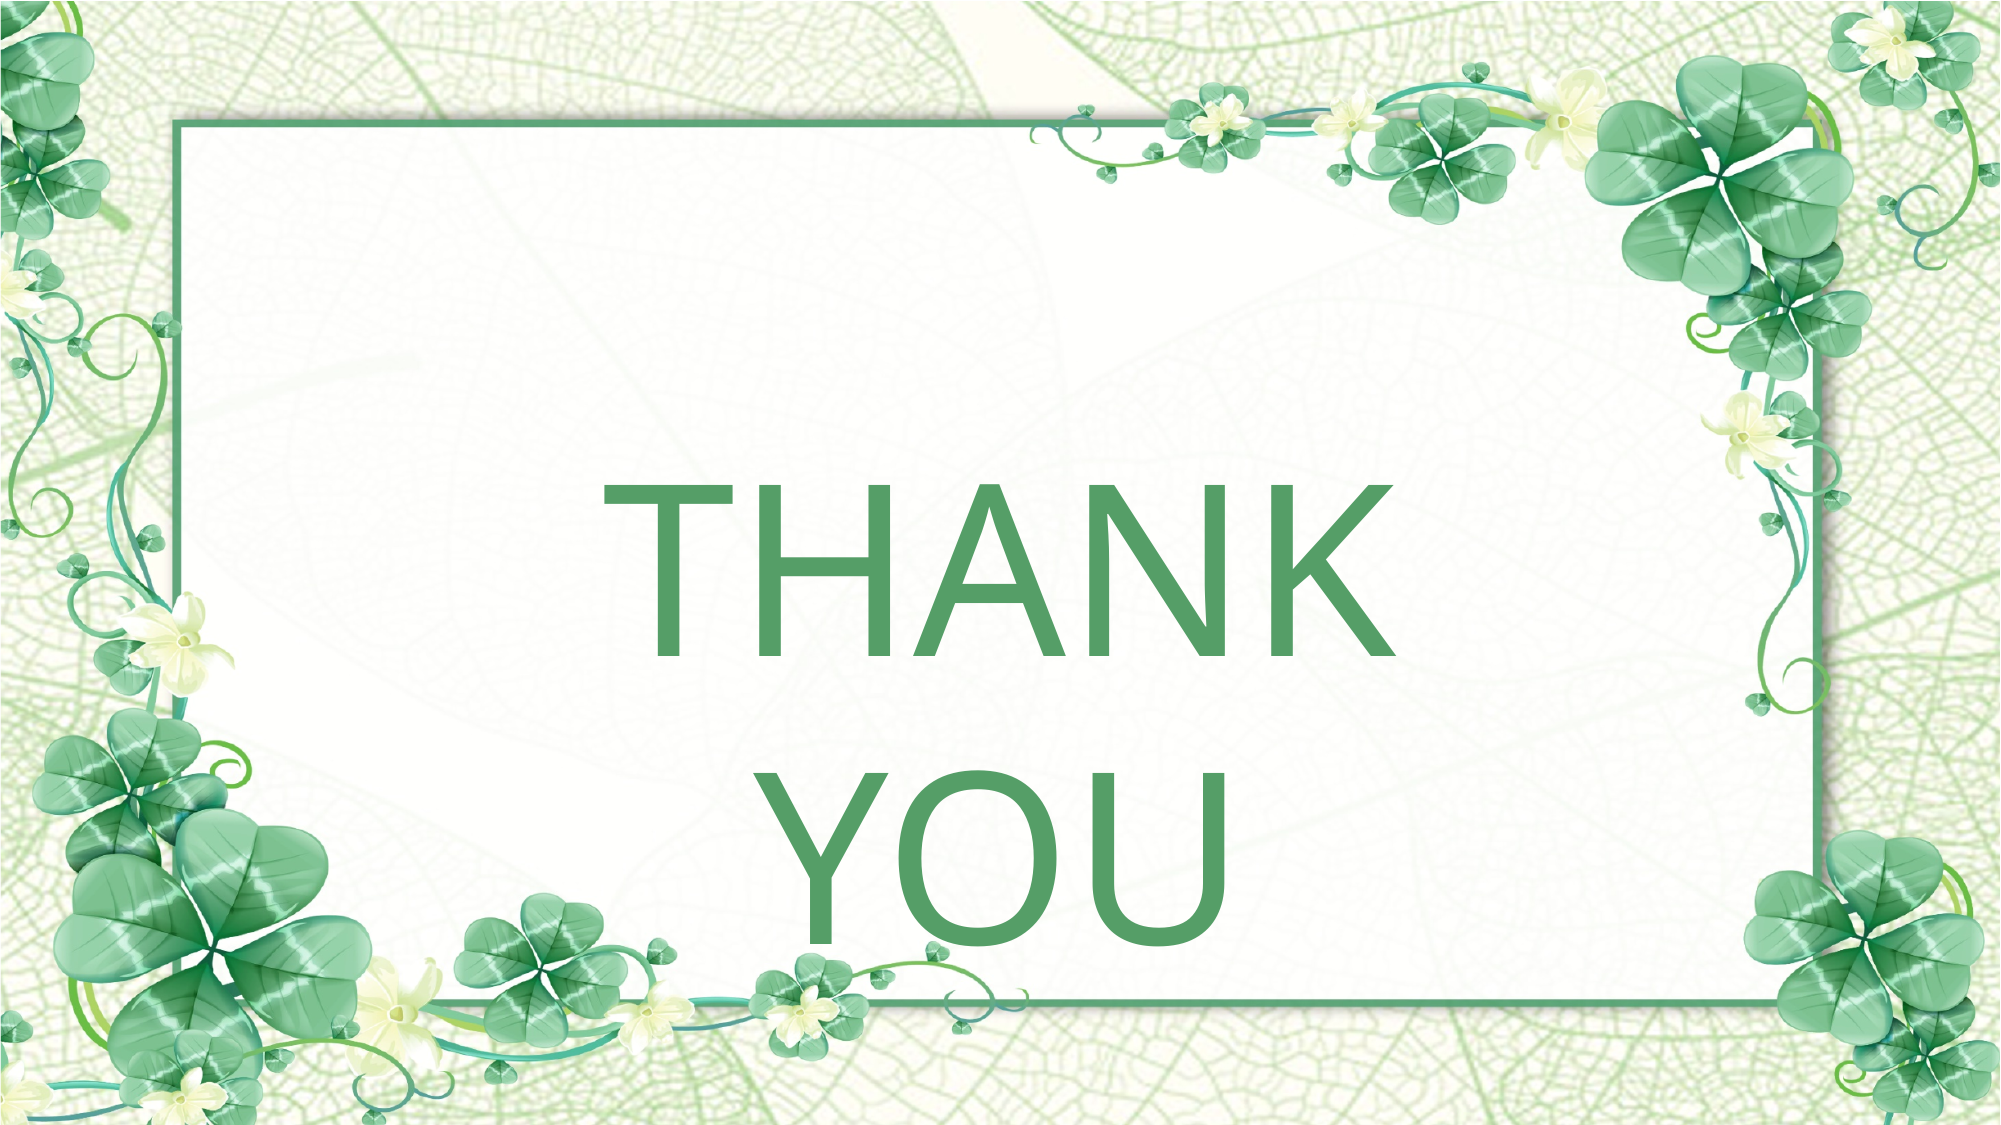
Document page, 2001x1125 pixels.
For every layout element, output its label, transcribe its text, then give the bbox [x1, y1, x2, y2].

picture [3, 0, 2000, 1125]
text_box THANK YOU [431, 409, 437, 1000]
text_box THANK YOU [1563, 409, 1569, 1000]
